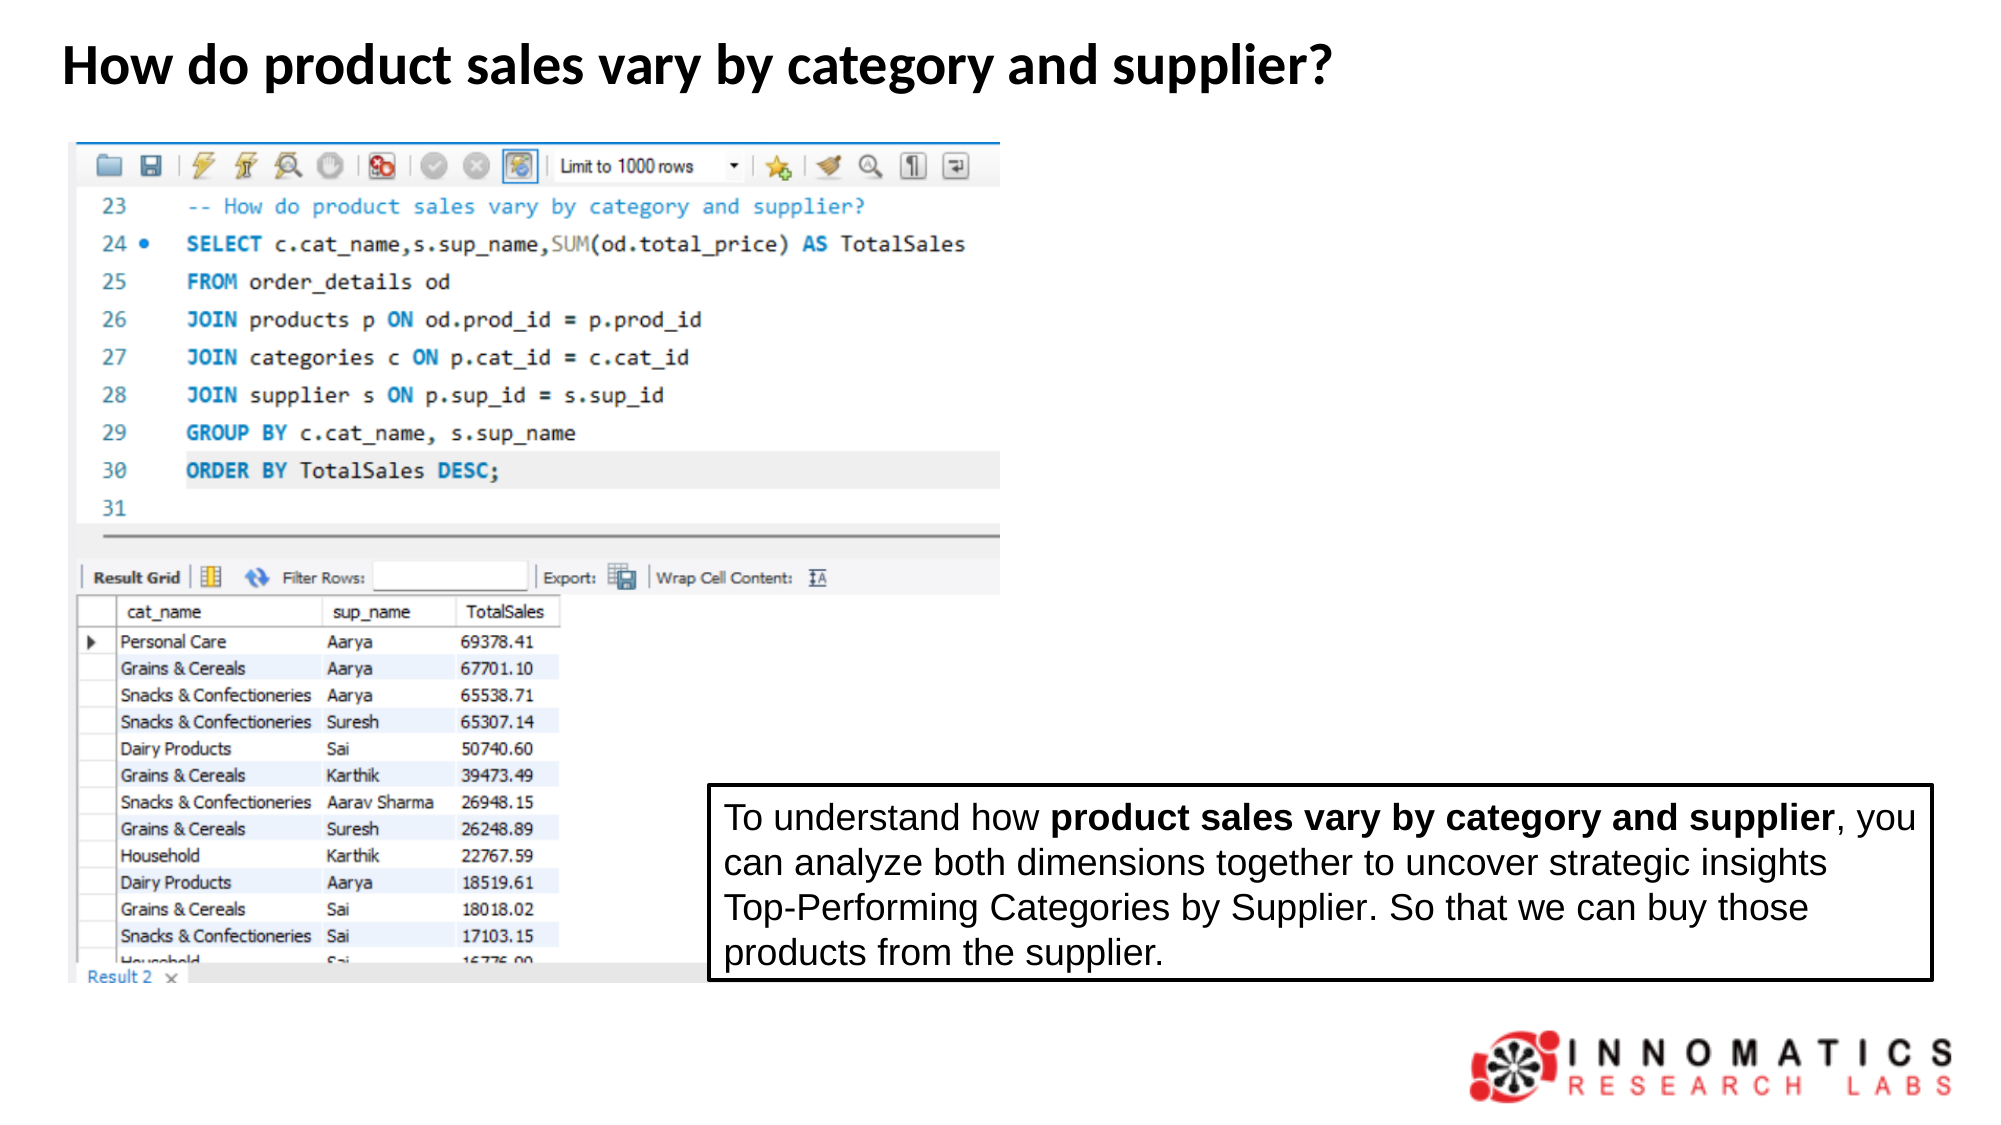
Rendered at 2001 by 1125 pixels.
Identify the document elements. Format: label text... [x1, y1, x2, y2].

picture [1445, 1014, 1975, 1125]
picture [67, 142, 1001, 983]
text_box How do product sales vary by category and supplier? [48, 19, 1922, 105]
text_box To understand how product sales vary by category and supplier, you can analyze both dimensions together to uncover strategic insights Top-Performing Categories by Supplier. So that we can buy those products from the supplier. [1005, 783, 1934, 982]
